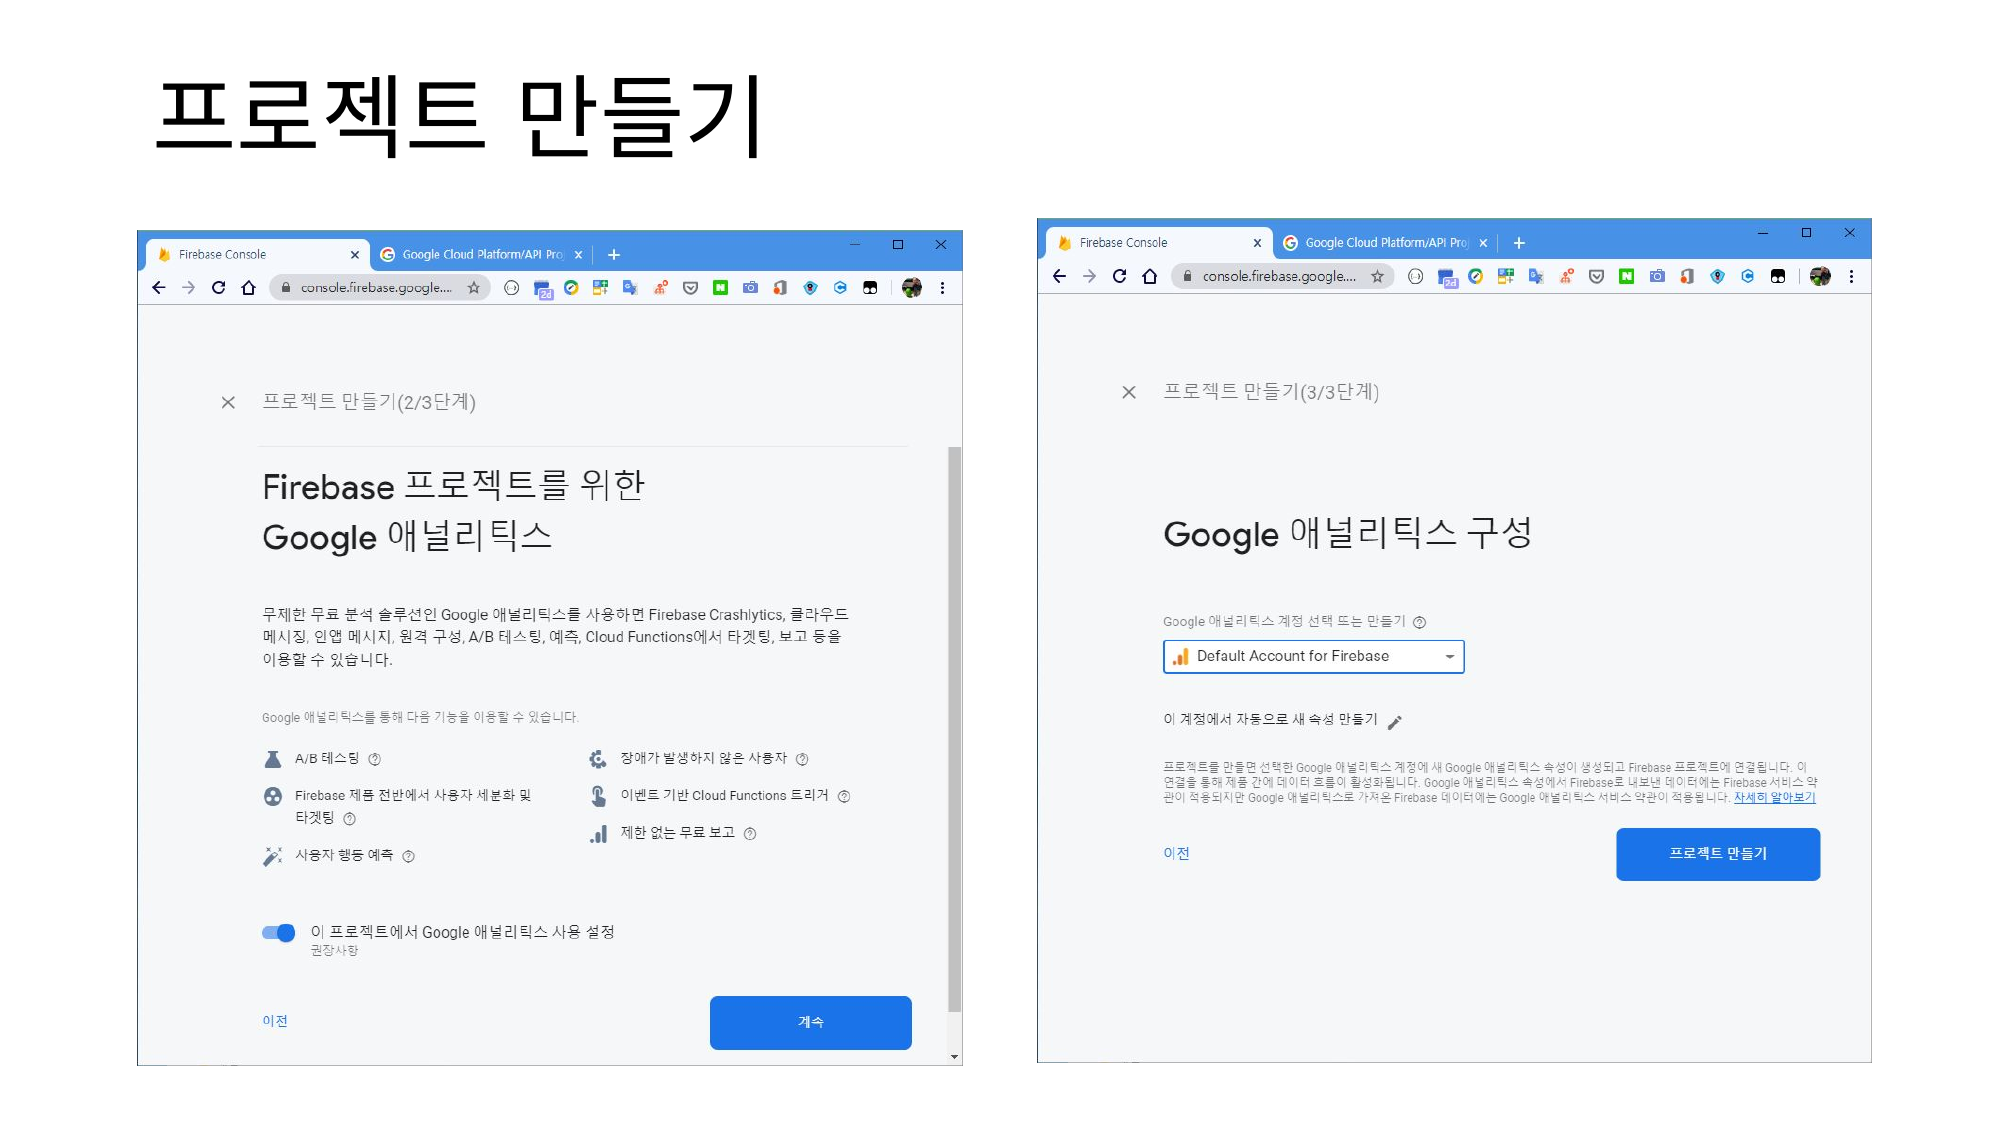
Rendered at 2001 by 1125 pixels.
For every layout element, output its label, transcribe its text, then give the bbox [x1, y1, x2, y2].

picture [1037, 218, 1872, 1063]
picture [137, 230, 963, 1066]
title 프로젝트 만들기 [137, 13, 1863, 231]
